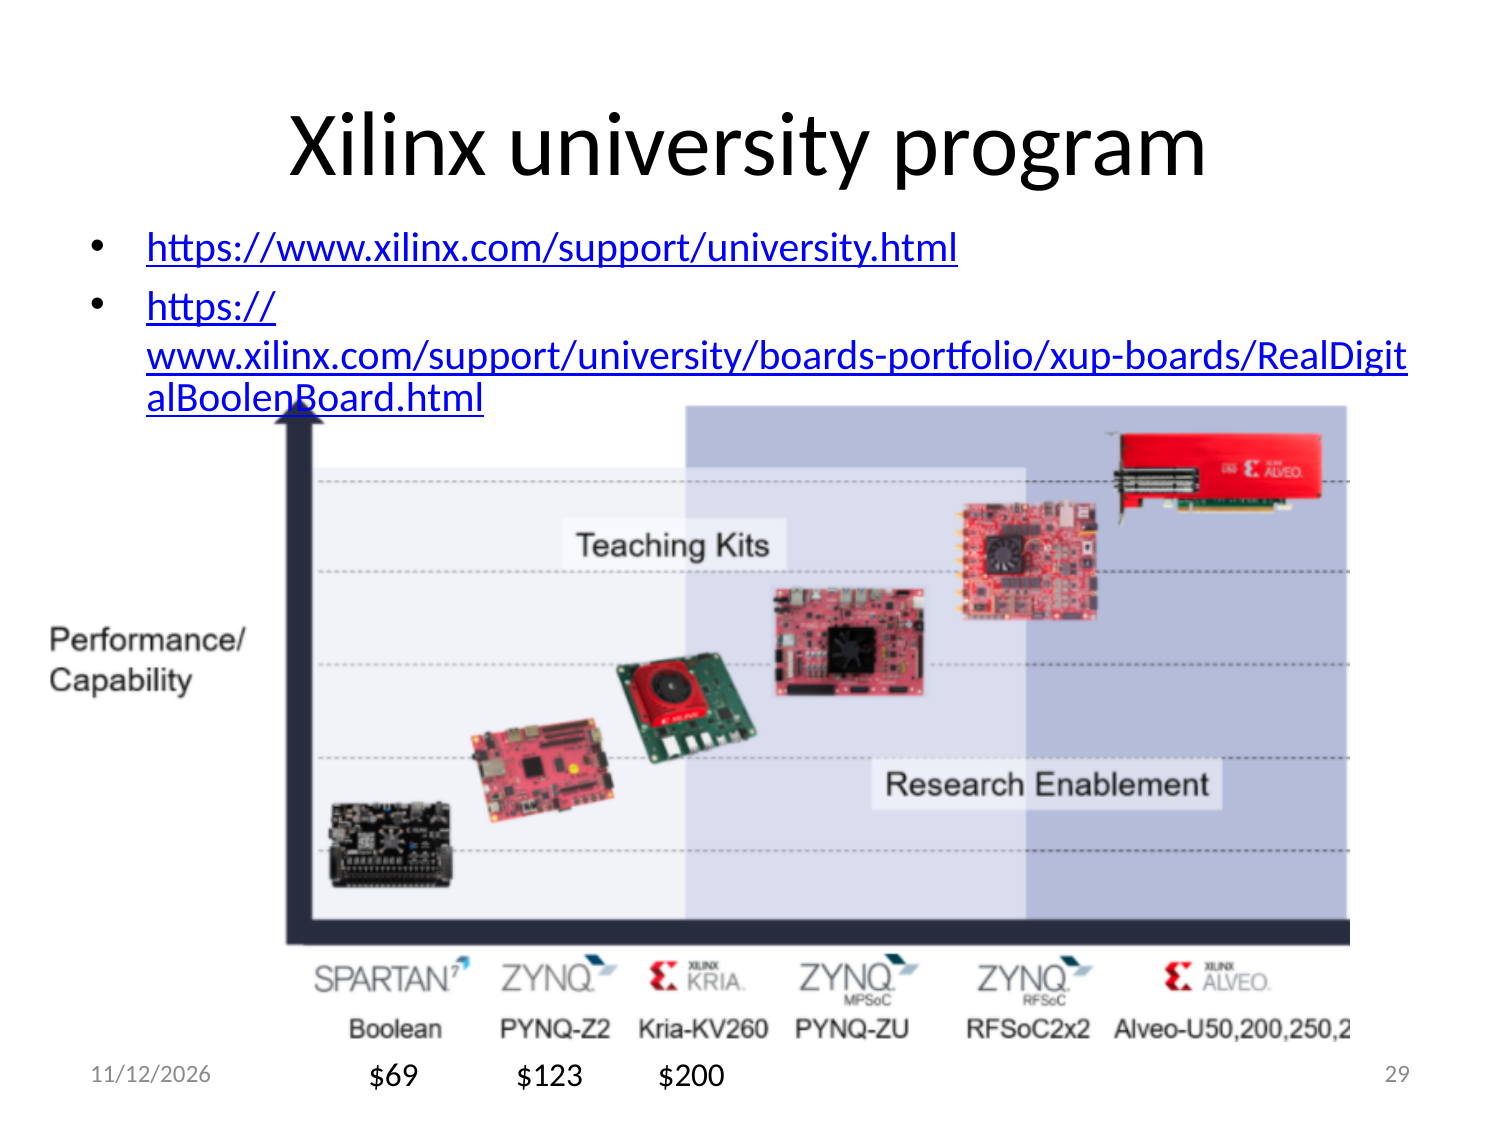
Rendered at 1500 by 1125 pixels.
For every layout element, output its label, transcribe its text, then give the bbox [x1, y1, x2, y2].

list https://www.xilinx.com/support/university.html https://www.xilinx.com/support/university/boards-portfolio/xup-boards/RealDigitalBoolenBoard.html [75, 212, 1425, 1013]
title Xilinx university program [75, 45, 1425, 212]
text_box $69 $123 $200 [425, 1050, 741, 1101]
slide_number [75, 1050, 425, 1103]
slide_number 29 [1074, 1042, 1425, 1103]
picture [49, 388, 1351, 1042]
